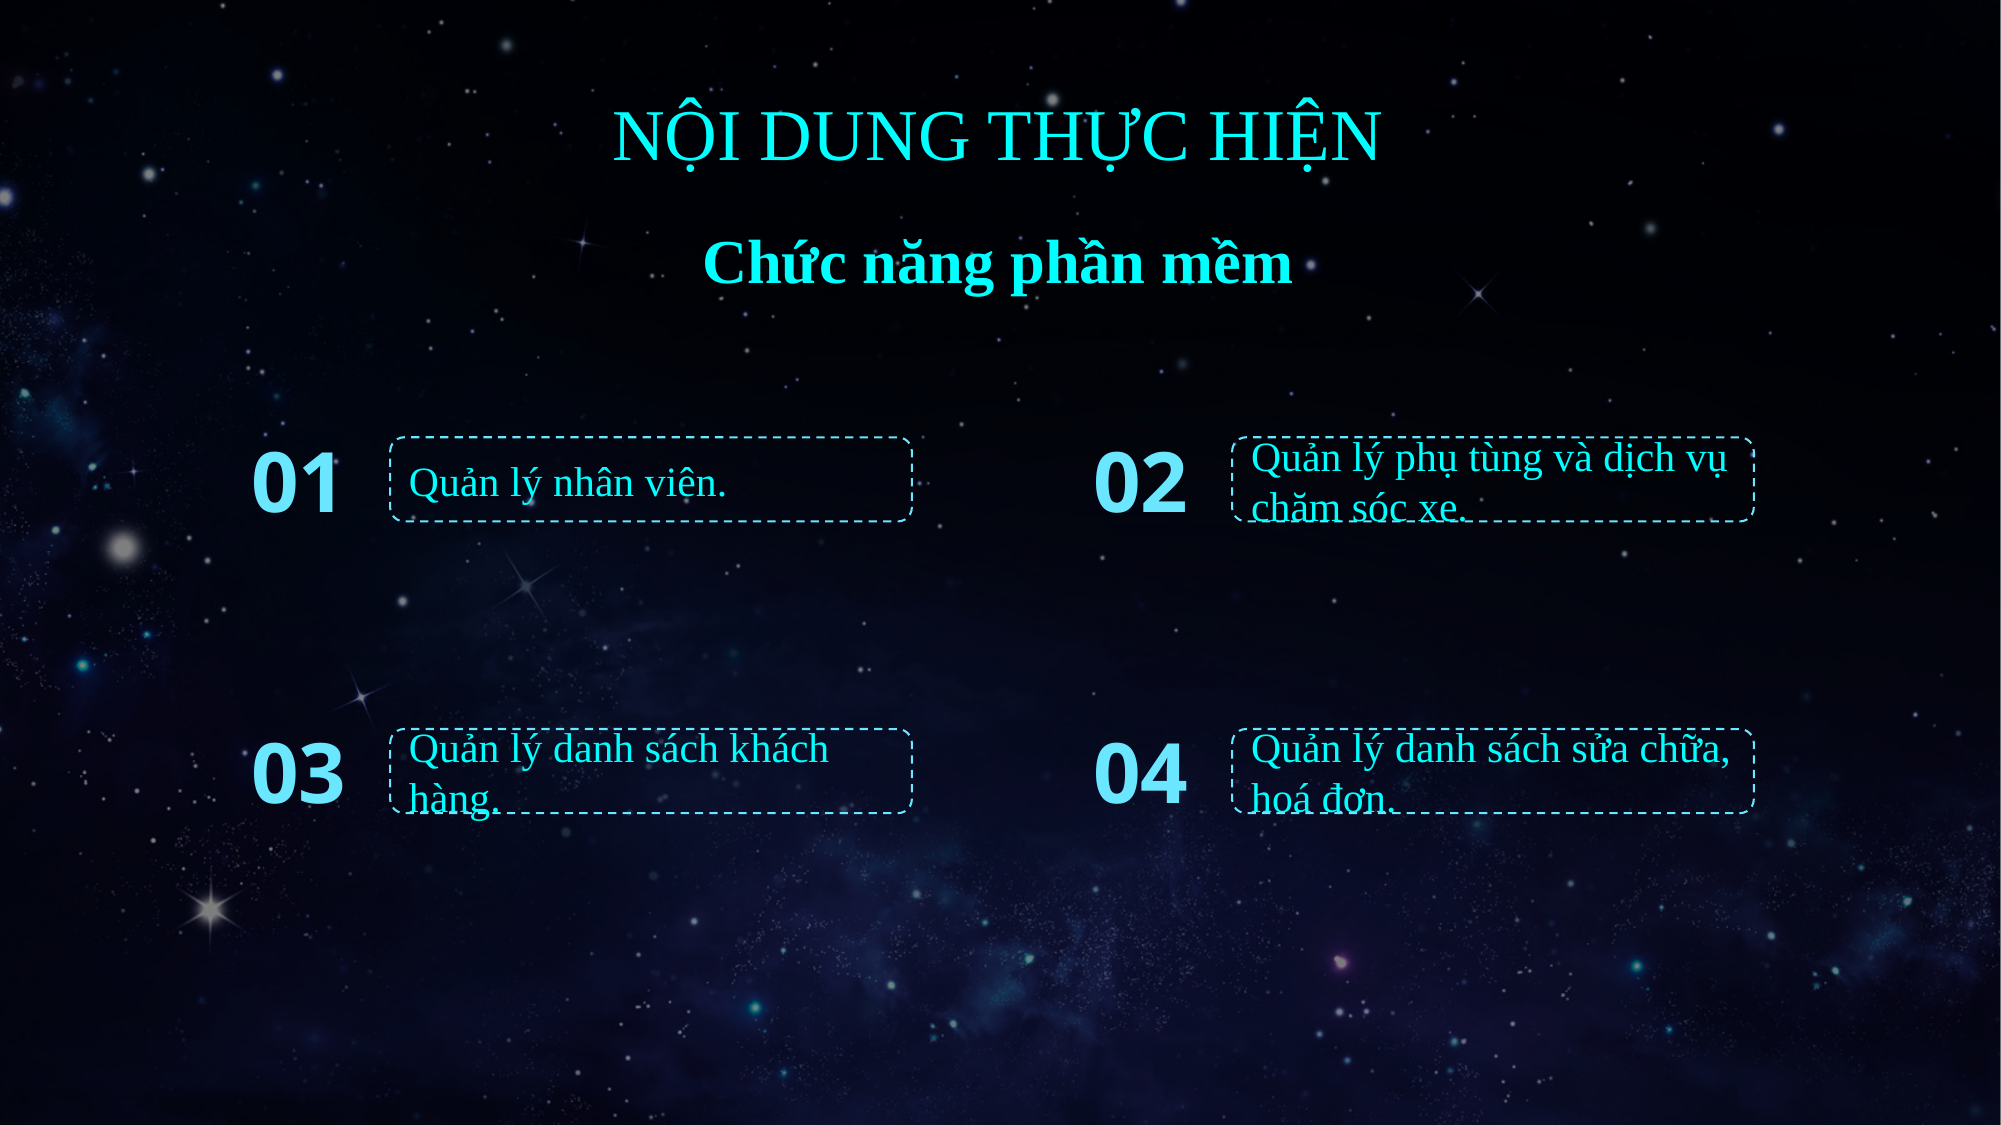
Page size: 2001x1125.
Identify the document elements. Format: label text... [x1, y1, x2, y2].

text_box Quản lý danh sách sửa chữa, hoá đơn. [1231, 727, 1755, 815]
text_box NỘI DUNG THỰC HIỆN [527, 80, 1469, 183]
text_box 01 [226, 421, 361, 537]
text_box 02 [1068, 421, 1203, 537]
text_box Quản lý phụ tùng và dịch vụ chăm sóc xe. [1231, 436, 1755, 523]
picture [0, 0, 2001, 1125]
text_box 03 [226, 713, 361, 828]
text_box Chức năng phần mềm [611, 213, 1384, 379]
text_box Quản lý danh sách khách hàng. [389, 727, 913, 815]
text_box Quản lý nhân viên. [389, 436, 913, 523]
text_box 04 [1068, 713, 1203, 828]
